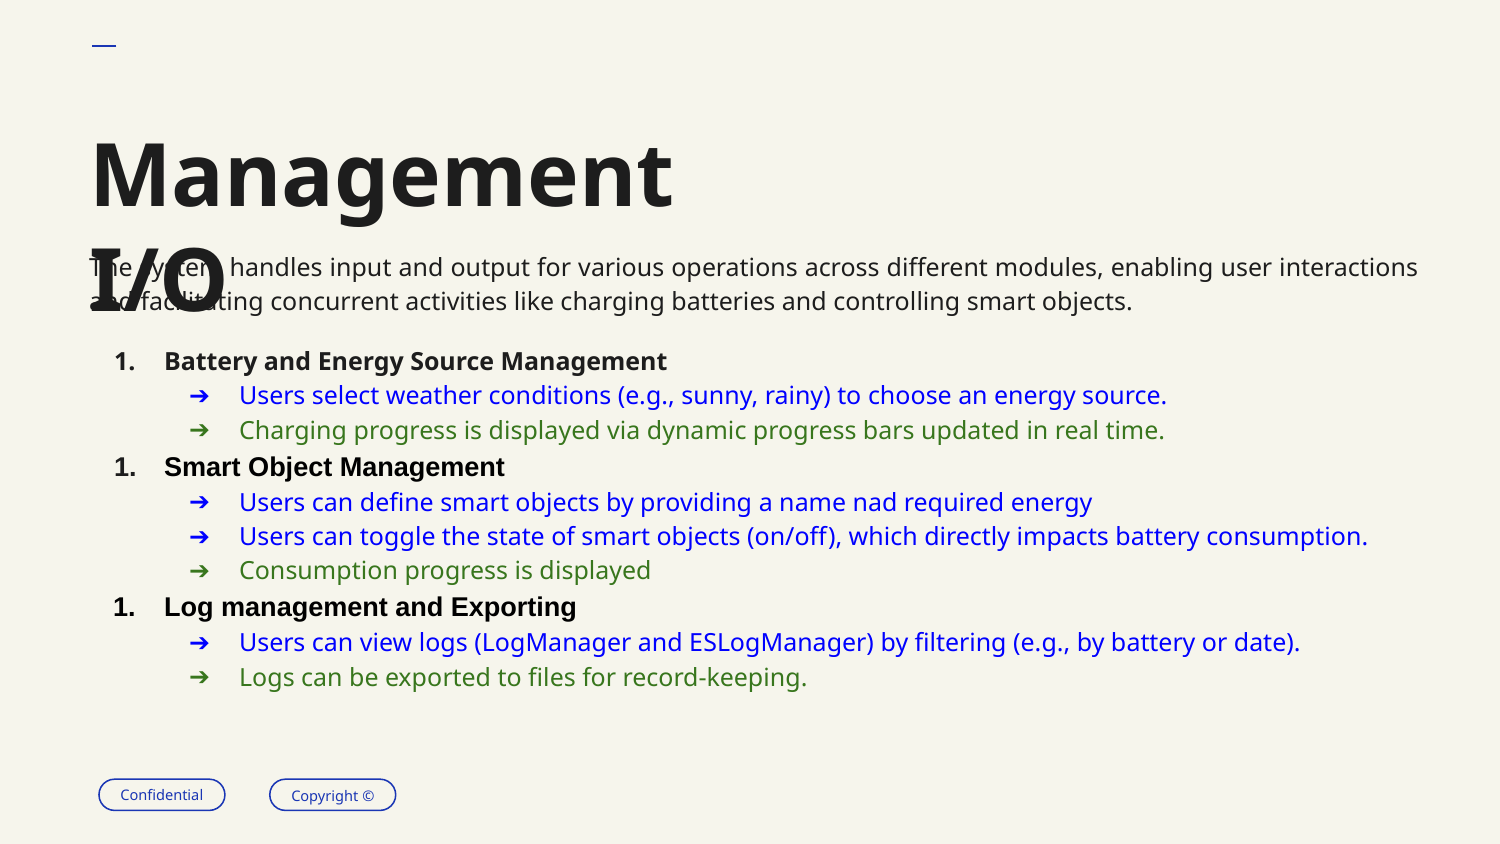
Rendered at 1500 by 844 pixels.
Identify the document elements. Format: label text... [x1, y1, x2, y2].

title Management I/O [74, 103, 827, 232]
list The system handles input and output for various operations across different modules, enabling user interactions and facilitating concurrent activities like charging batteries and controlling smart objects. Battery and Energy Source Management Users select weather conditions (e.g., sunny, rainy) to choose an energy source. Charging progress is displayed via dynamic progress bars updated in real time. Smart Object Management Users can define smart objects by providing a name nad required energy Users can toggle the state of smart objects (on/off), which directly impacts battery consumption. Consumption progress is displayed Log management and Exporting Users can view logs (LogManager and ESLogManager) by filtering (e.g., by battery or date). Logs can be exported to files for record-keeping. [74, 232, 1436, 822]
